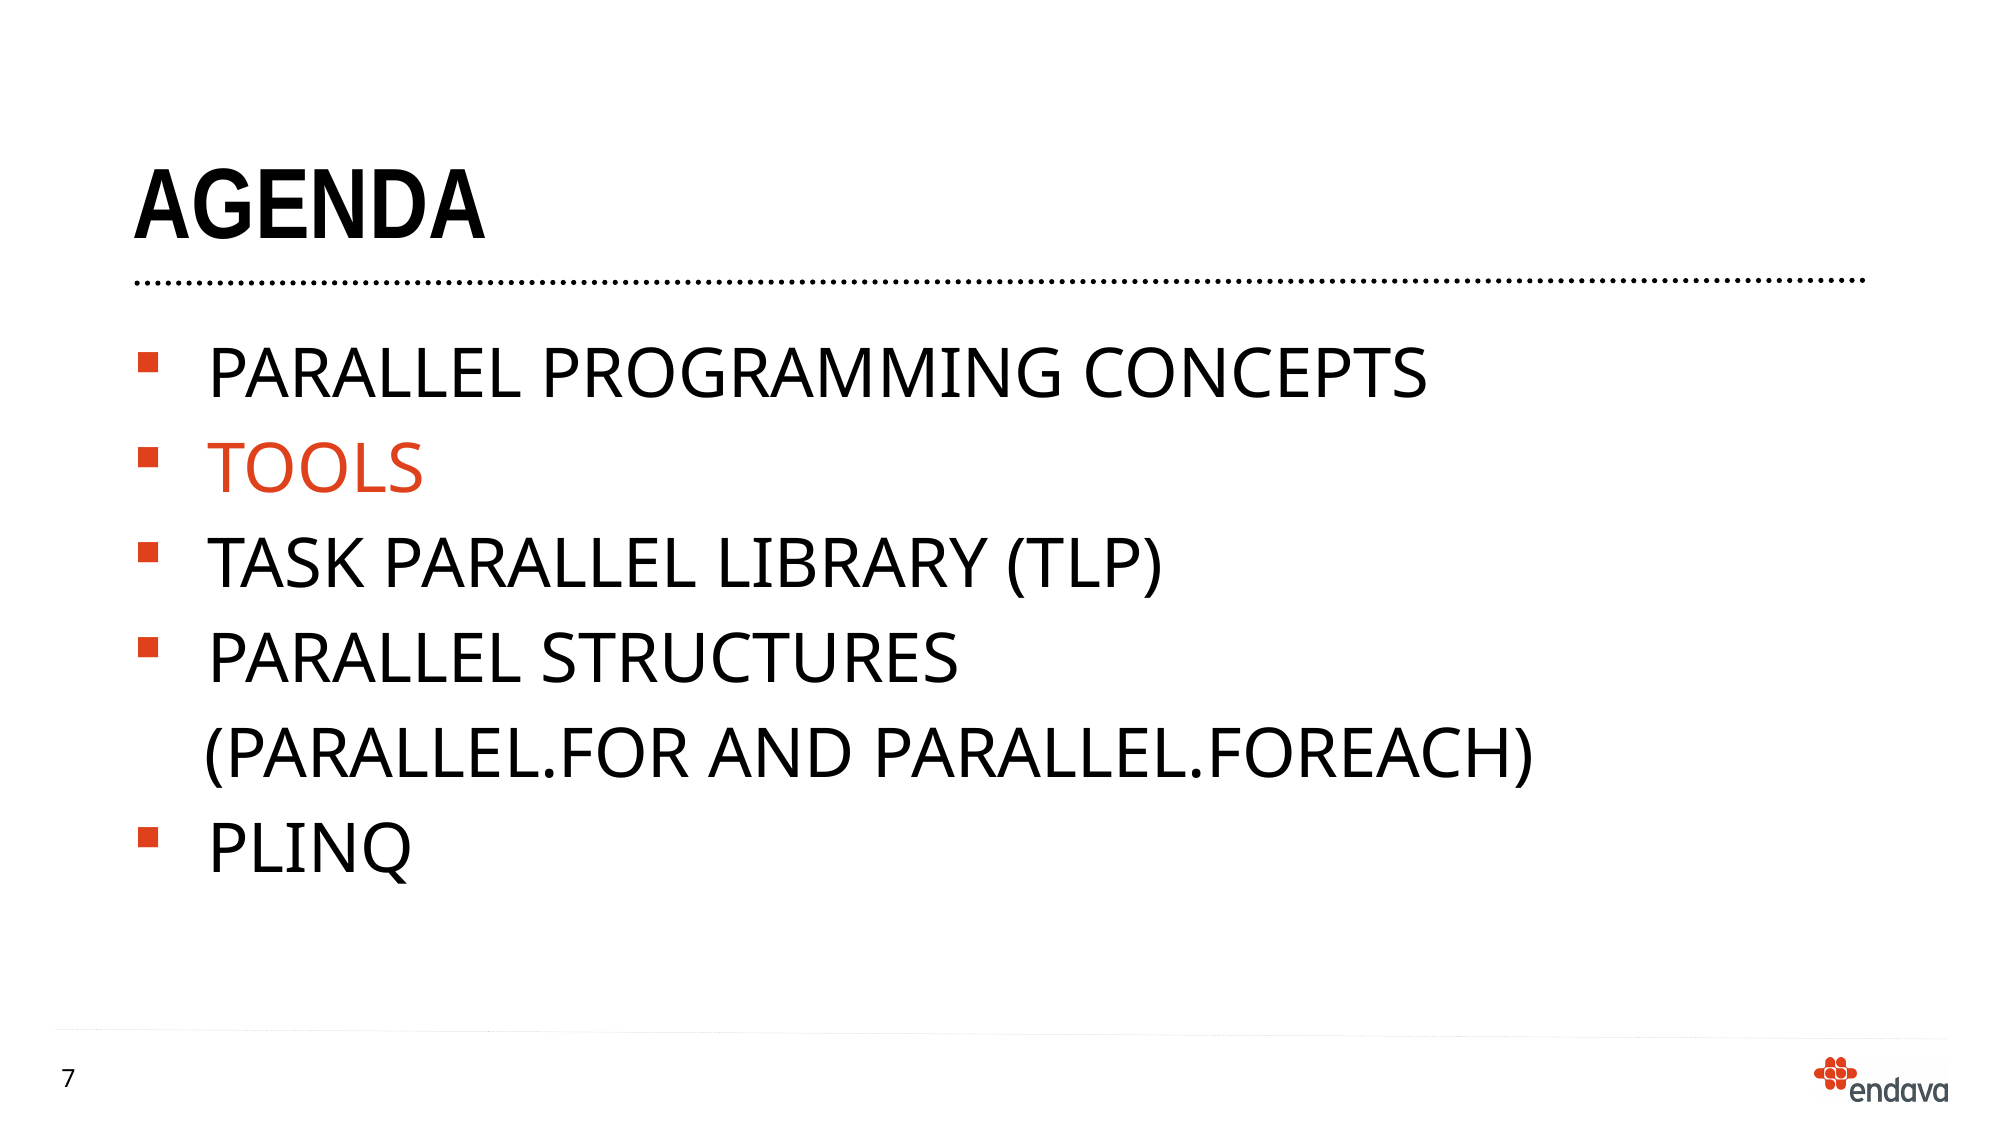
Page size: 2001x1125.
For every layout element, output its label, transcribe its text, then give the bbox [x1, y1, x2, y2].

title agenda [132, 163, 819, 272]
list parallel programming Concepts tools Task parallel library (TLP) Parallel structures (parallel.for and parallel.foreach) plinq [132, 330, 1721, 977]
picture [1814, 1057, 1948, 1102]
